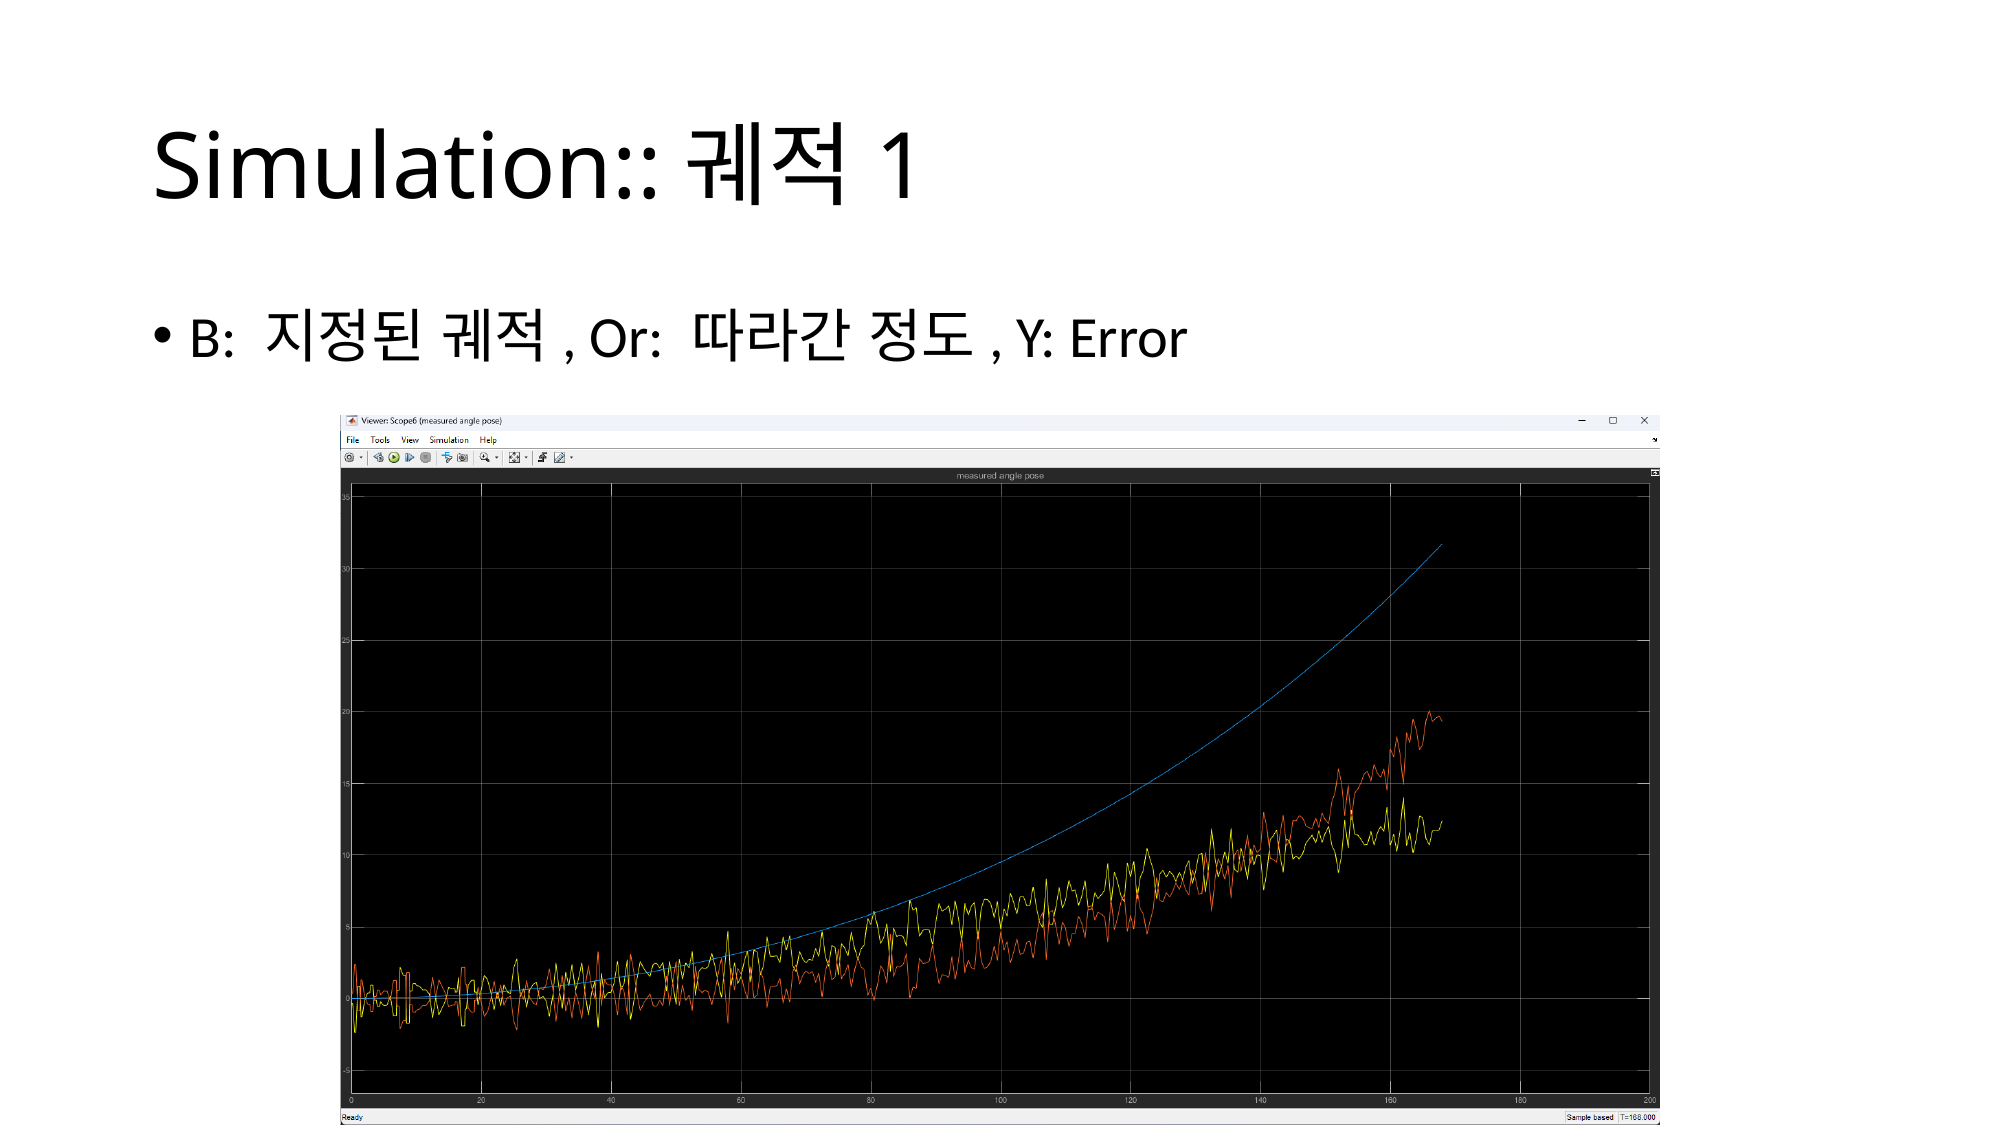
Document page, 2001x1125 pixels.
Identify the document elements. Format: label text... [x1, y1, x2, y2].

title Simulation::궤적1 [137, 59, 1863, 278]
picture [340, 415, 1660, 1125]
list B: 지정된 궤적, Or: 따라간 정도, Y: Error [137, 299, 1863, 1014]
